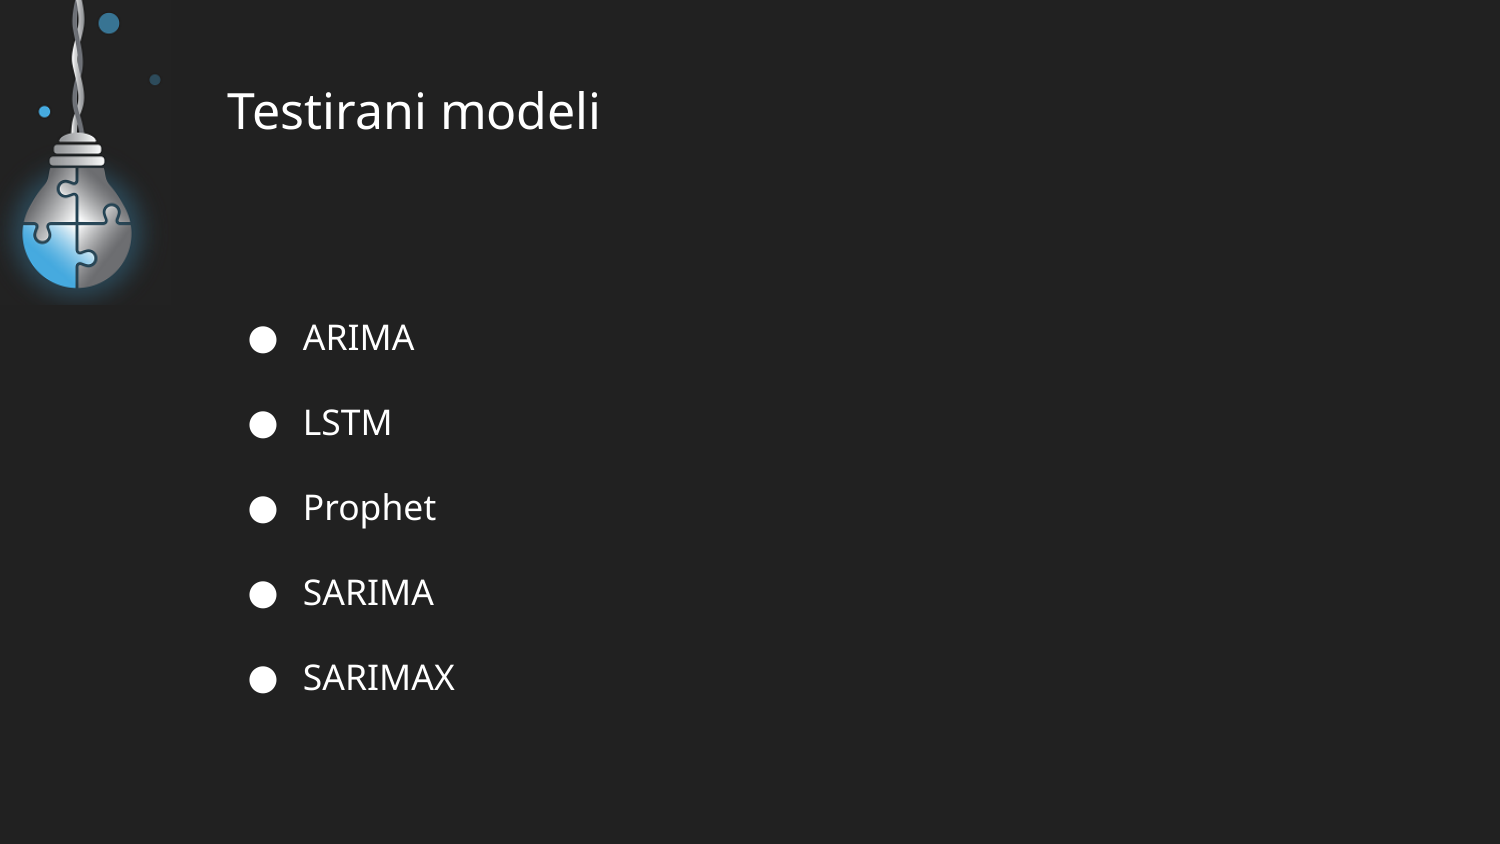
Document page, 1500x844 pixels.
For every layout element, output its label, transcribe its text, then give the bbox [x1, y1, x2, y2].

picture [0, 0, 172, 305]
title Testirani modeli [212, 64, 1368, 215]
list ARIMA LSTM Prophet SARIMA SARIMAX [212, 257, 1368, 735]
